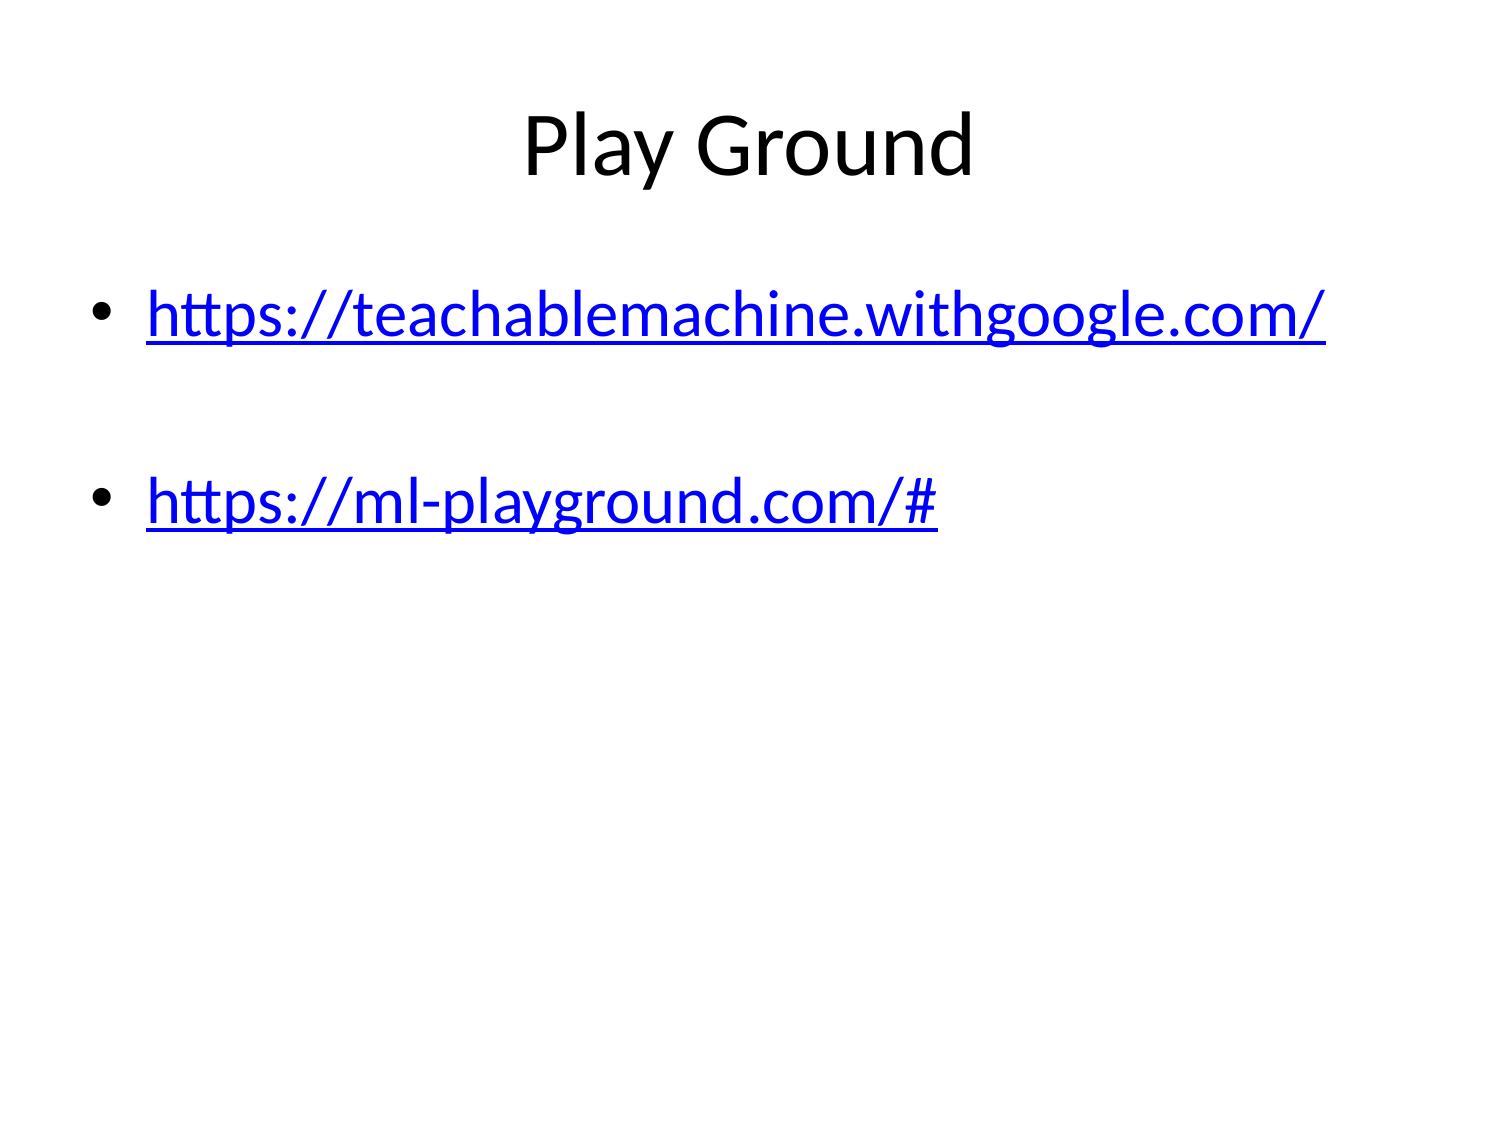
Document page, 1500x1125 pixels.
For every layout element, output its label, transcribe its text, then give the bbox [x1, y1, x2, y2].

list https://teachablemachine.withgoogle.com/ https://ml-playground.com/# [75, 262, 1425, 1005]
title Play Ground [75, 45, 1425, 233]
